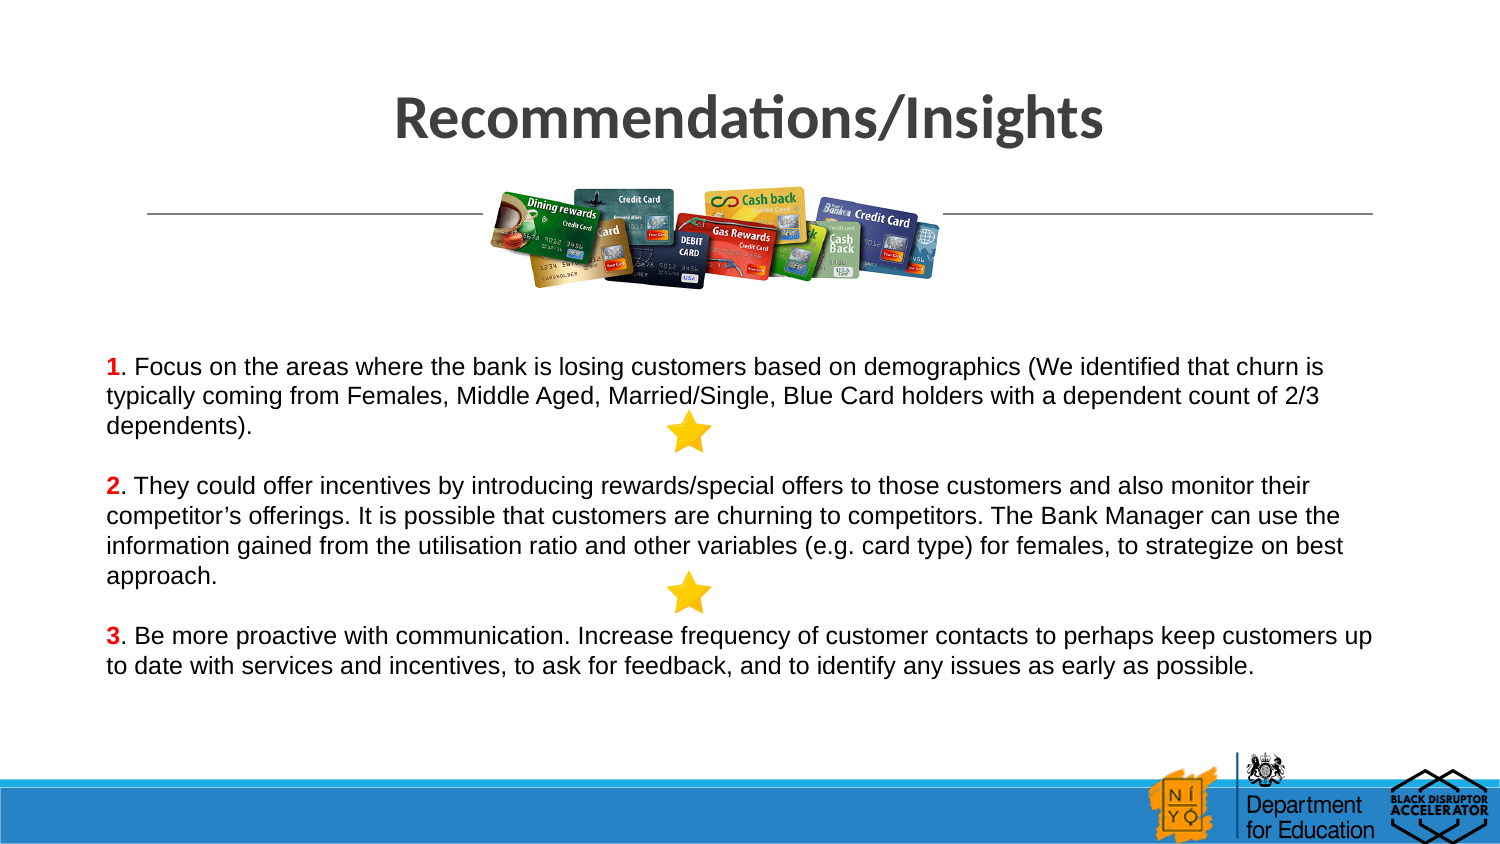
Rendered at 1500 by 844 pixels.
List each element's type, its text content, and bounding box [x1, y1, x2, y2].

title Recommendations/Insights [51, 72, 1449, 167]
picture [651, 393, 728, 469]
picture [1388, 768, 1495, 844]
picture [1236, 751, 1375, 840]
text_box 1. Focus on the areas where the bank is losing customers based on demographics (We identified that churn is typically coming from Females, Middle Aged, Married/Single, Blue Card holders with a dependent count of 2/3 dependents). 2. They could offer incentives by introducing rewards/special offers to those customers and also monitor their competitor’s offerings. It is possible that customers are churning to competitors. The Bank Manager can use the information gained from the utilisation ratio and other variables (e.g. card type) for females, to strategize on best approach. 3. Be more proactive with communication. Increase frequency of customer contacts to perhaps keep customers up to date with services and incentives, to ask for feedback, and to identify any issues as early as possible. [91, 307, 1409, 757]
picture [1148, 766, 1218, 844]
picture [483, 162, 944, 305]
picture [651, 554, 728, 631]
